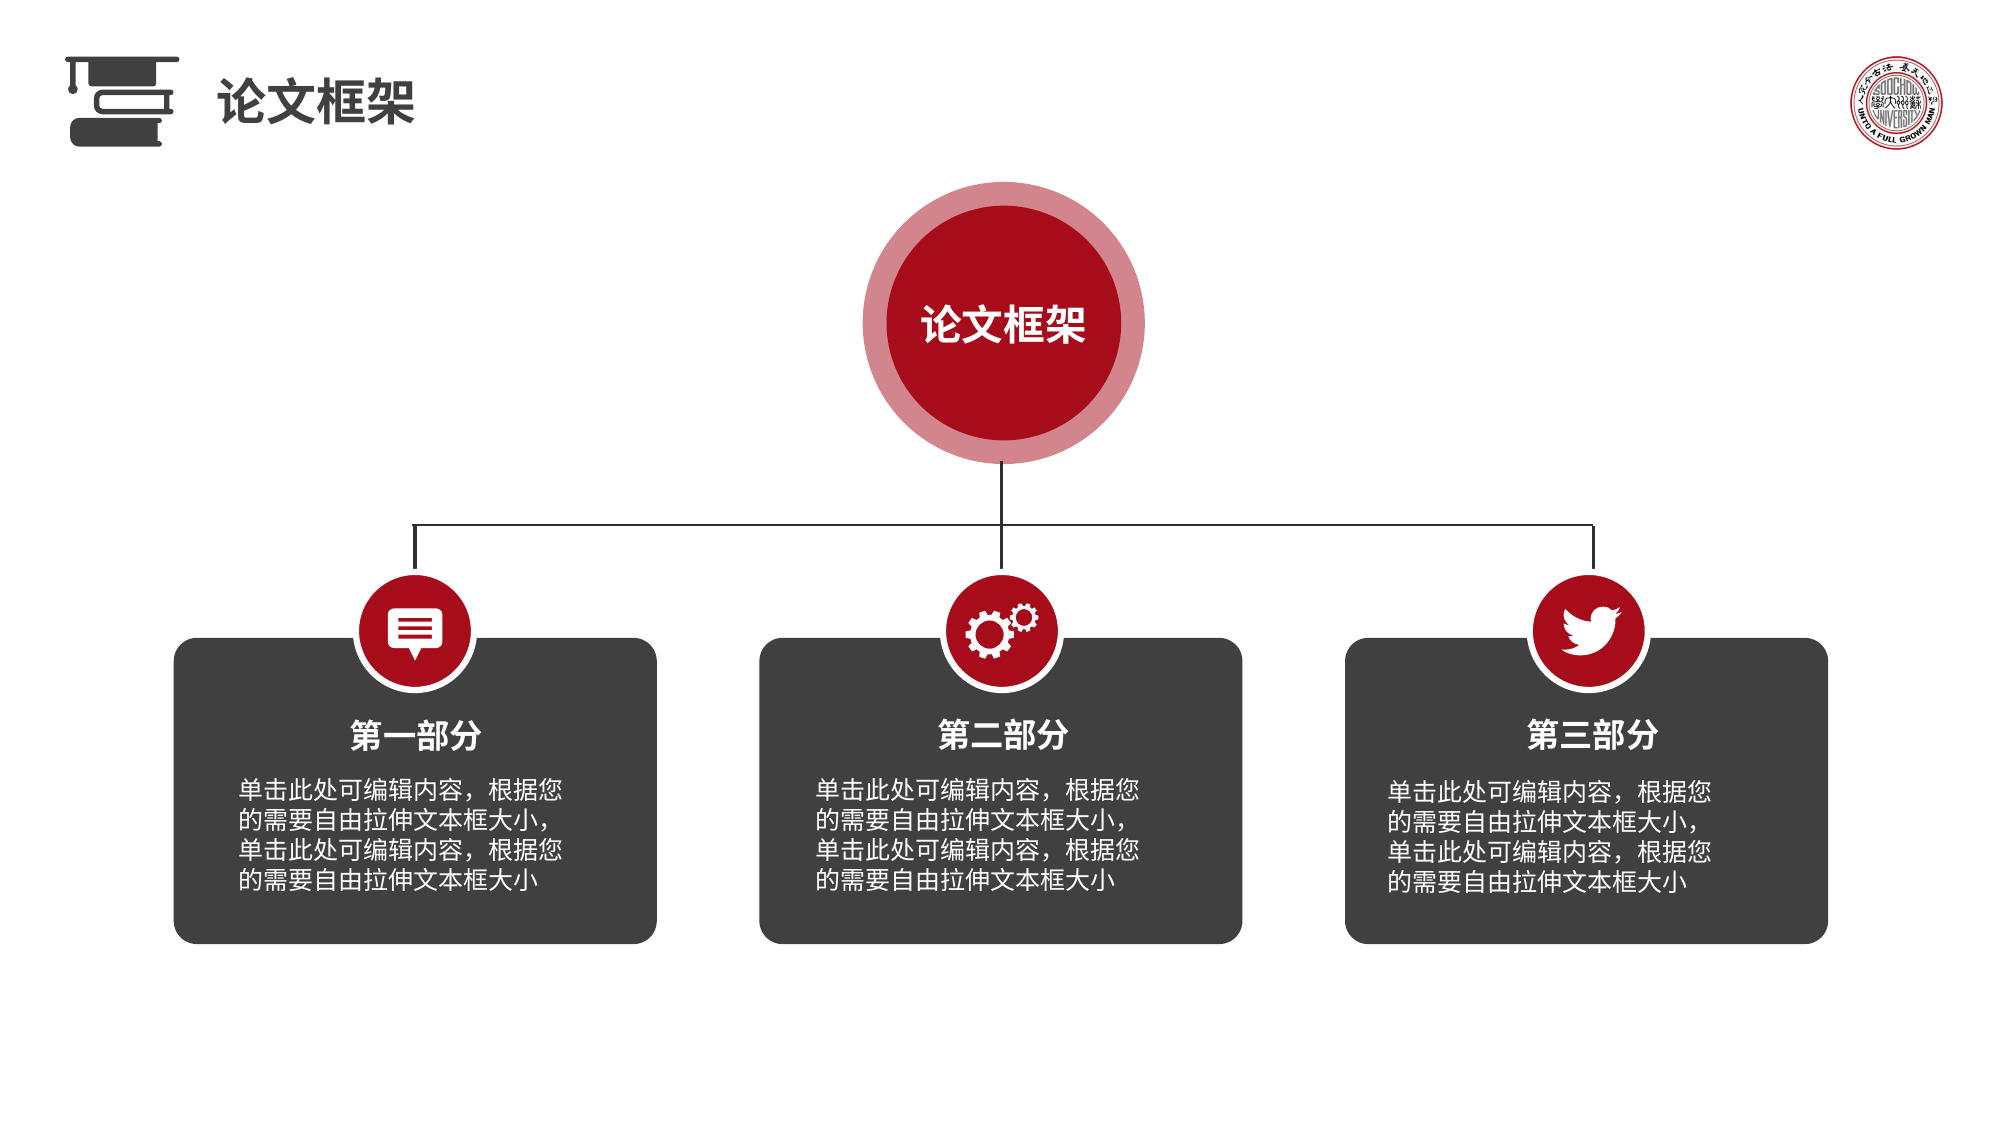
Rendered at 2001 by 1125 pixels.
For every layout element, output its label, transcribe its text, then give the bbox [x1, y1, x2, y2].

text_box [93, 89, 174, 115]
text_box [1344, 636, 1830, 946]
text_box [1594, 606, 1622, 653]
text_box [941, 570, 1063, 692]
text_box 单击此处可编辑内容，根据您的需要自由拉伸文本框大小，单击此处可编辑内容，根据您的需要自由拉伸文本框大小 [1387, 776, 1736, 897]
text_box 第一部分 [284, 715, 549, 756]
picture [1850, 56, 1943, 150]
text_box 单击此处可编辑内容，根据您的需要自由拉伸文本框大小，单击此处可编辑内容，根据您的需要自由拉伸文本框大小 [815, 774, 1164, 895]
text_box 论文框架 [202, 62, 574, 138]
text_box 单击此处可编辑内容，根据您的需要自由拉伸文本框大小，单击此处可编辑内容，根据您的需要自由拉伸文本框大小 [238, 774, 586, 895]
text_box [1528, 570, 1649, 692]
text_box 第三部分 [1461, 713, 1725, 754]
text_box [387, 608, 443, 661]
text_box [885, 204, 1123, 442]
text_box [1561, 608, 1593, 656]
text_box [354, 570, 476, 692]
text_box [70, 117, 162, 147]
text_box 论文框架 [905, 291, 1102, 356]
text_box 第二部分 [871, 713, 1136, 754]
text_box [965, 603, 1039, 659]
text_box [861, 180, 1146, 466]
text_box [172, 636, 658, 946]
text_box [758, 636, 1244, 946]
text_box [65, 56, 180, 95]
